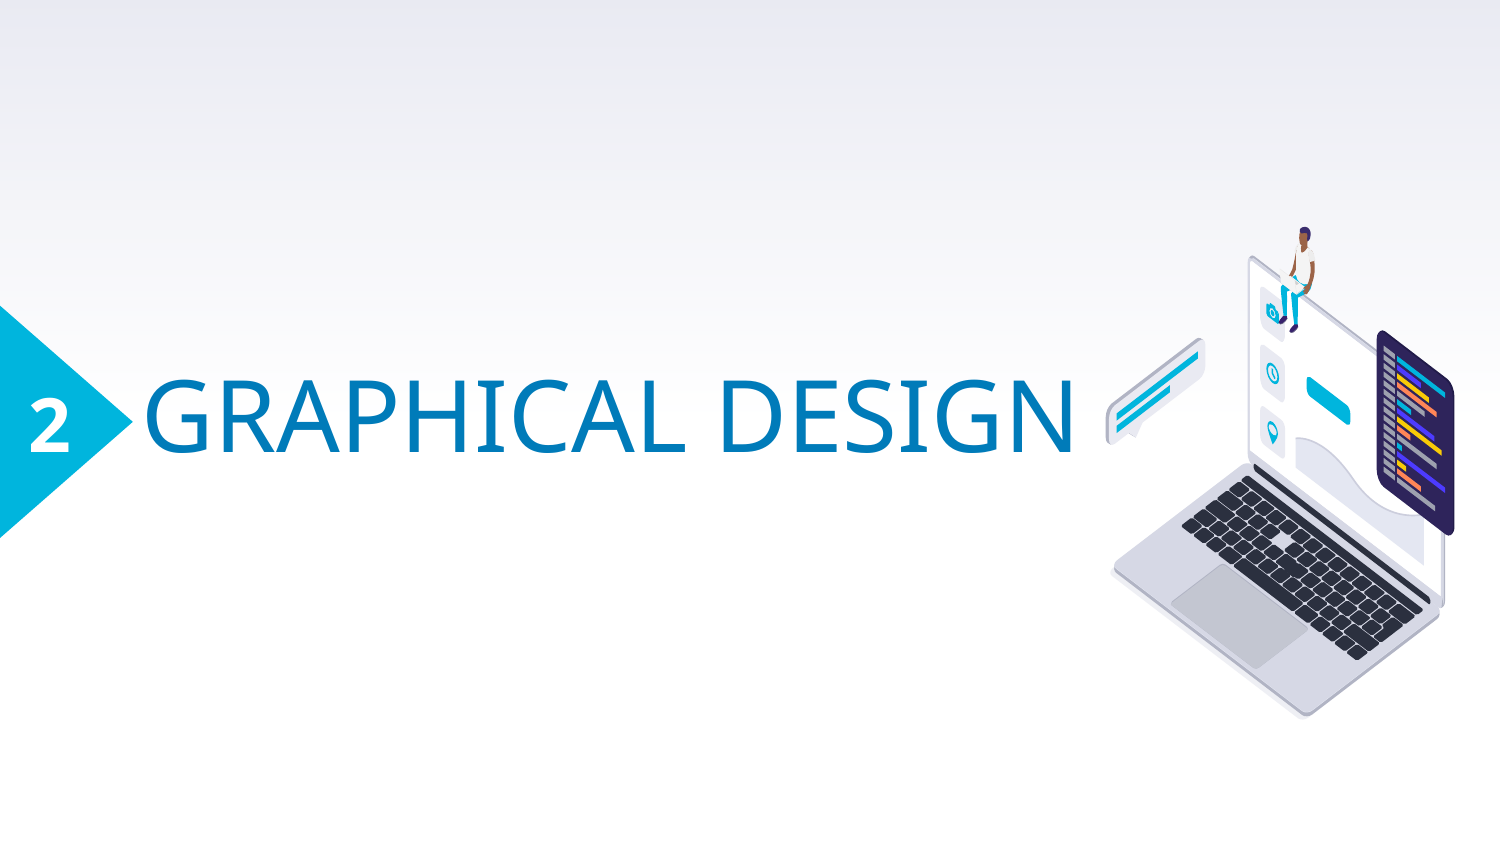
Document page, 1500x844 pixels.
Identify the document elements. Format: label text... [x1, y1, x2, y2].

title GRAPHICAL DESIGN [141, 178, 1259, 473]
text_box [1105, 226, 1455, 720]
text_box 2 [0, 306, 100, 540]
